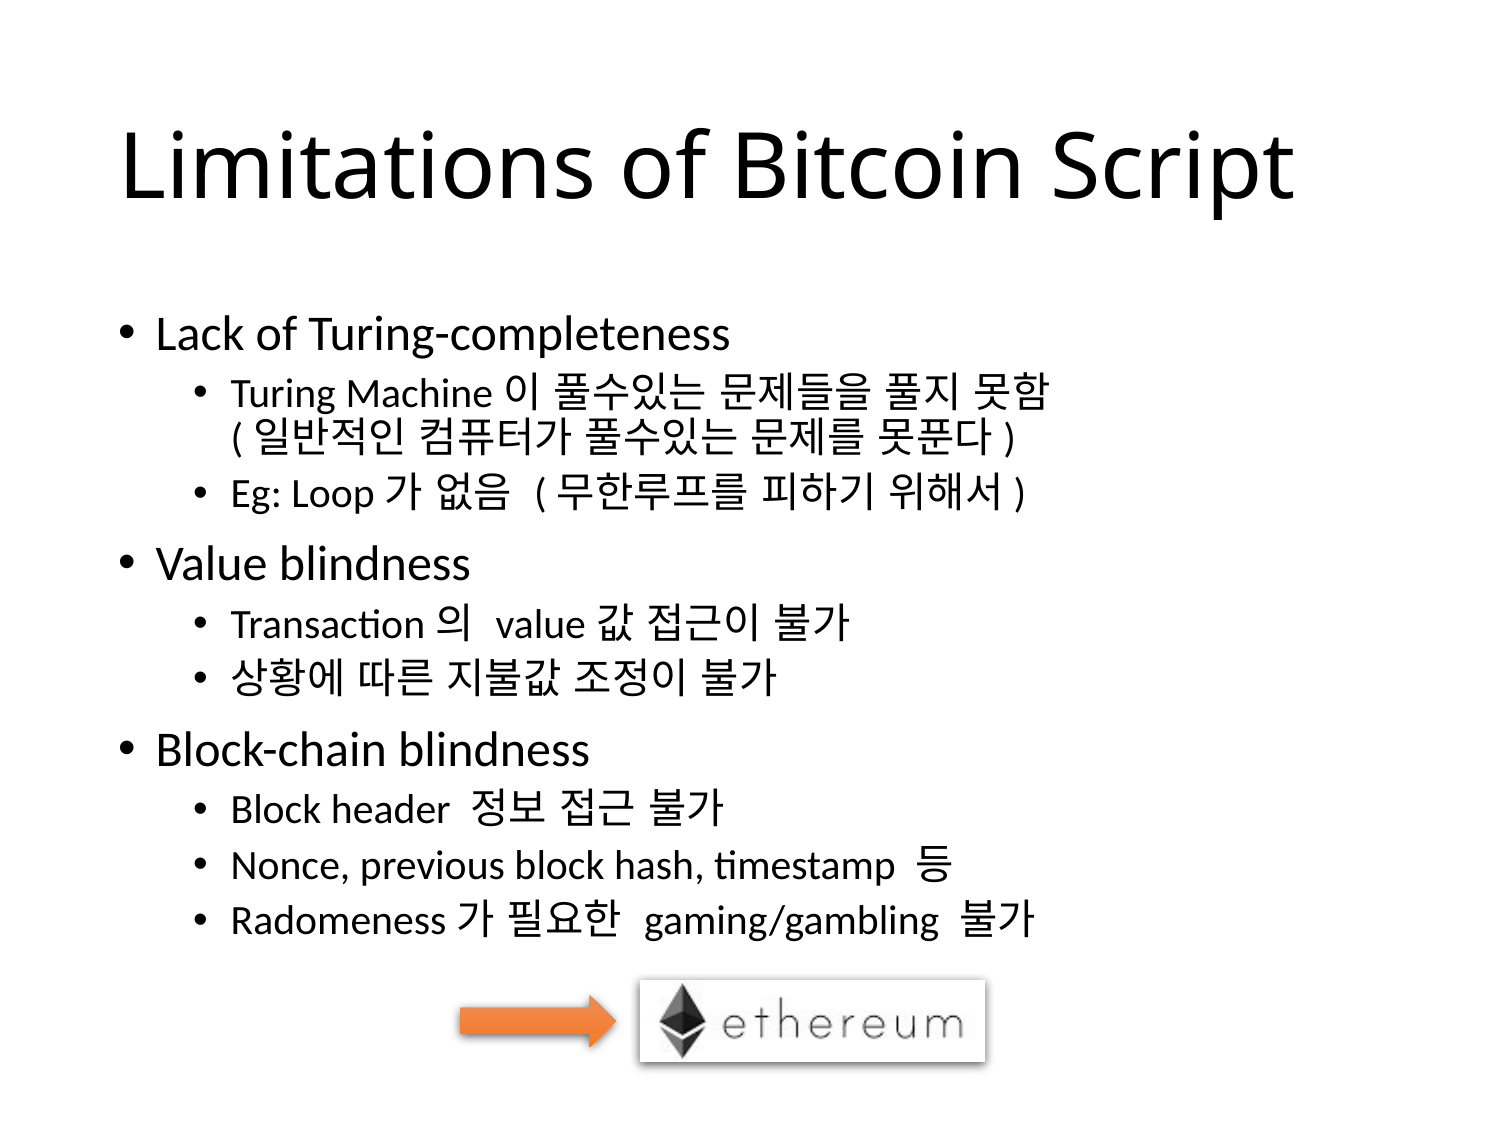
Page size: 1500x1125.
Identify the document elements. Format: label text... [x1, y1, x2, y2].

text_box [460, 994, 616, 1048]
list Lack of Turing-completeness Turing Machine이 풀수있는 문제들을 풀지 못함 (일반적인 컴퓨터가 풀수있는 문제를 못푼다) Eg: Loop가 없음 (무한루프를 피하기 위해서) Value blindness Transaction의 value값 접근이 불가 상황에 따른 지불값 조정이 불가 Block-chain blindness Block header 정보 접근 불가 Nonce, previous block hash, timestamp 등 Radomeness가 필요한 gaming/gambling 불가 [103, 299, 1397, 1014]
title Limitations of Bitcoin Script [103, 59, 1397, 278]
picture [639, 980, 986, 1062]
